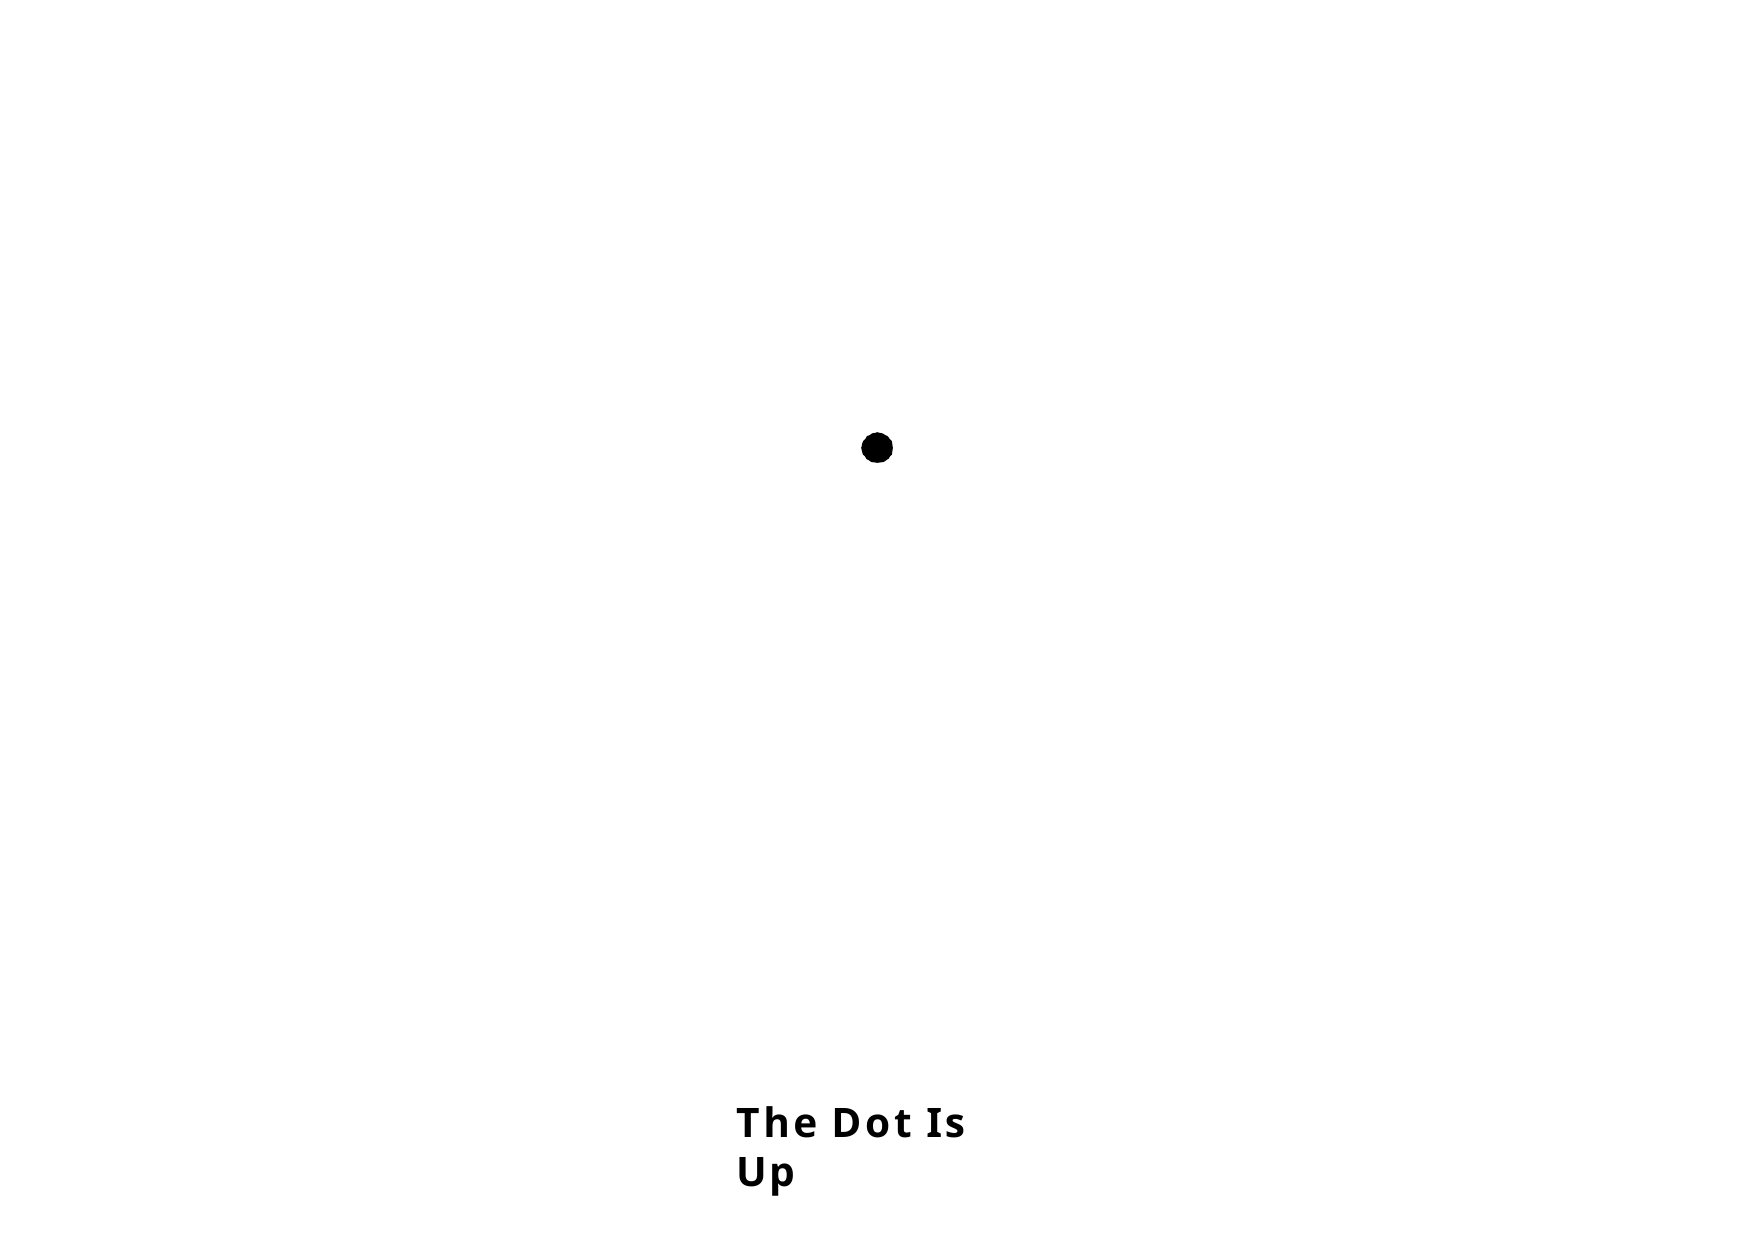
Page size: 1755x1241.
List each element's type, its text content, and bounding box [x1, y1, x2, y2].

picture [861, 432, 893, 464]
text_box The Dot Is Up [734, 1095, 1020, 1195]
